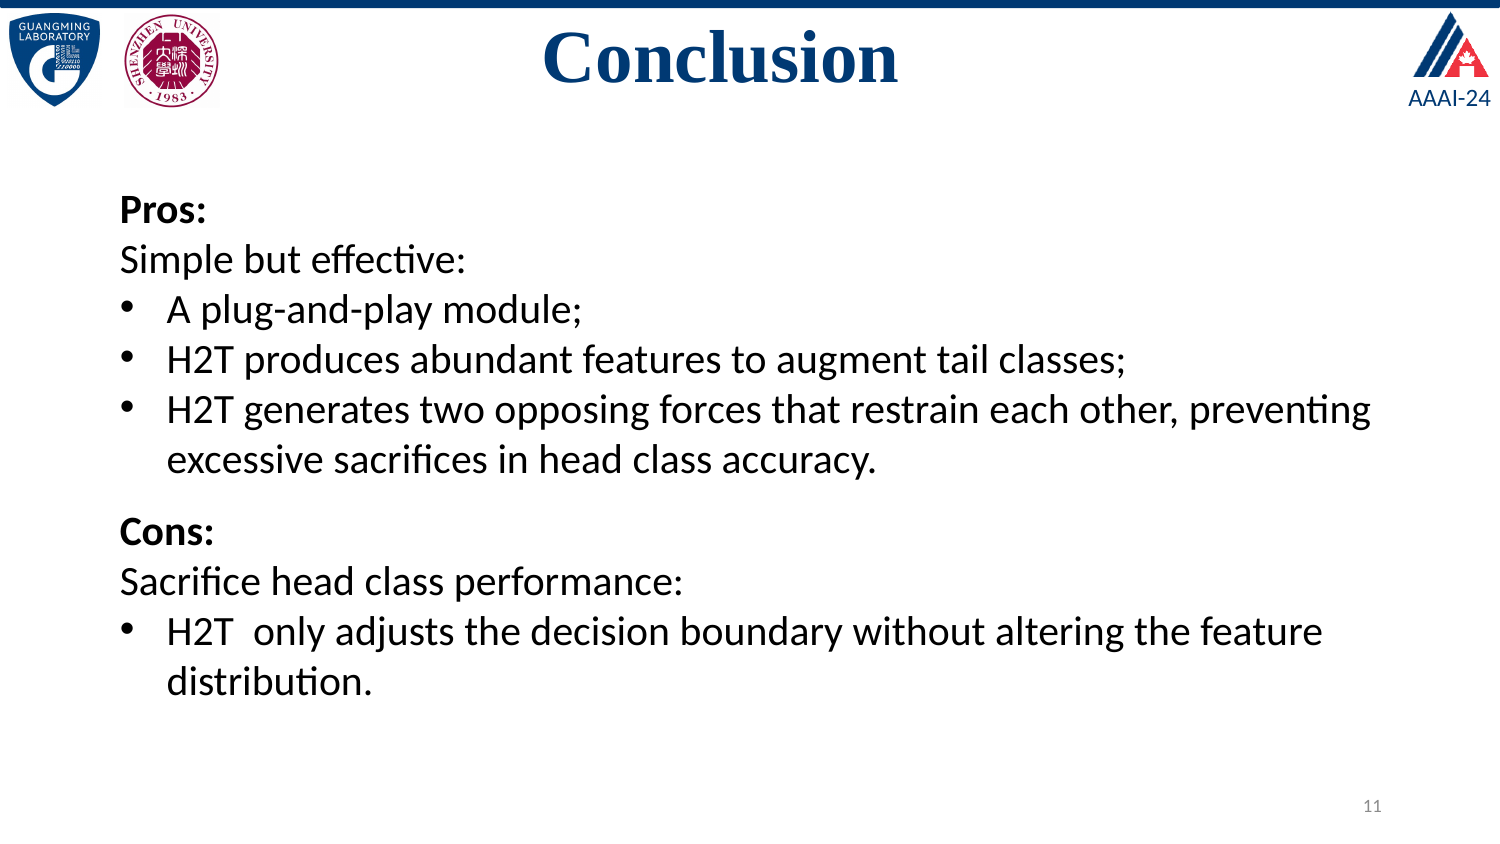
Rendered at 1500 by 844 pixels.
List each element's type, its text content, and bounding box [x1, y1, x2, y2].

slide_number 11 [1059, 782, 1397, 827]
picture [7, 13, 102, 108]
picture [1412, 11, 1489, 77]
picture [124, 13, 220, 108]
title Conclusion [526, 32, 974, 85]
text_box Cons: Sacrifice head class performance: H2T only adjusts the decision boundary without altering the feature distribution. [105, 496, 1421, 712]
text_box Pros: Simple but effective: A plug-and-play module; H2T produces abundant features to augment tail classes; H2T generates two opposing forces that restrain each other, preventing excessive sacrifices in head class accuracy. [104, 174, 1397, 489]
